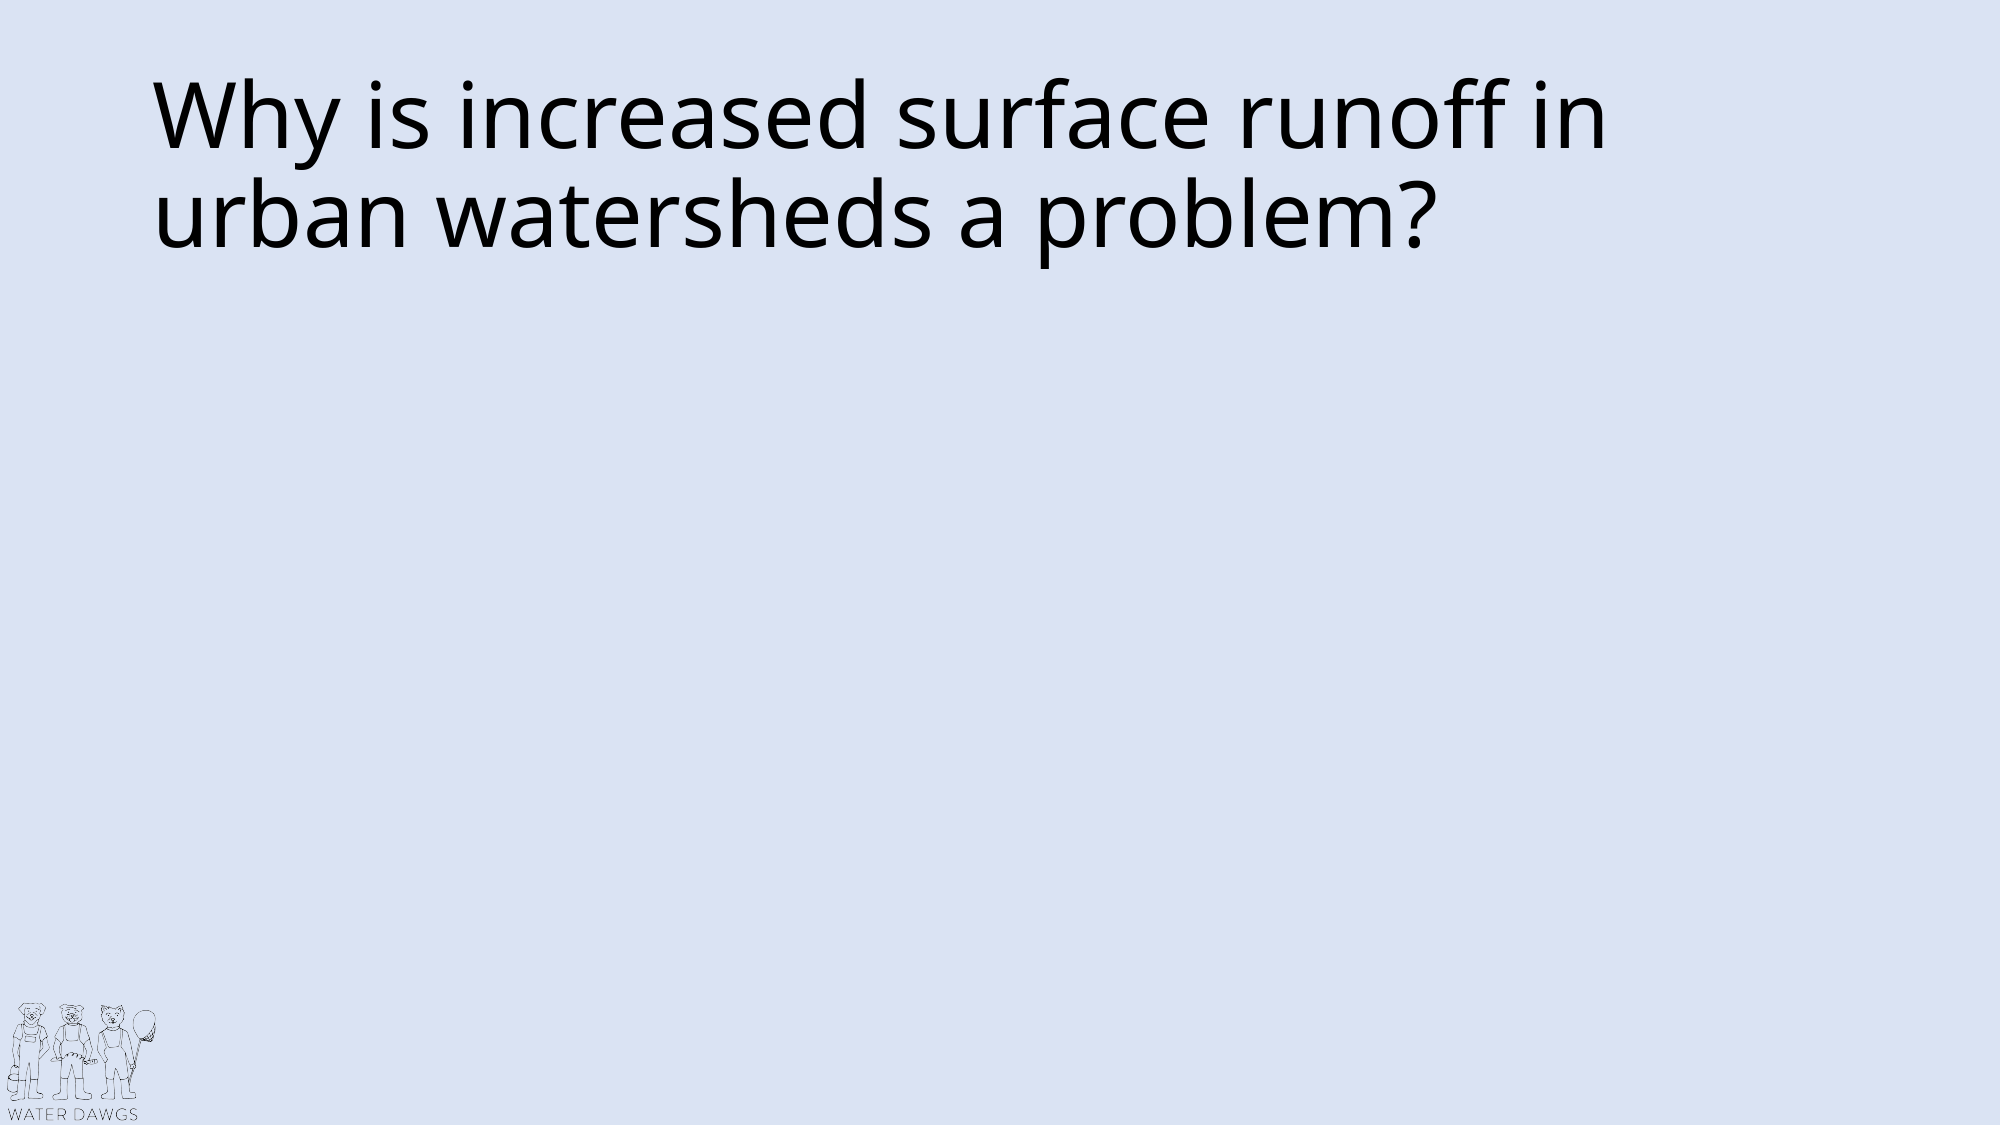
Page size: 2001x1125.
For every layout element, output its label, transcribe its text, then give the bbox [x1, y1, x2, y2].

picture [0, 967, 172, 1125]
title Why is increased surface runoff in urban watersheds a problem? [137, 59, 1863, 278]
